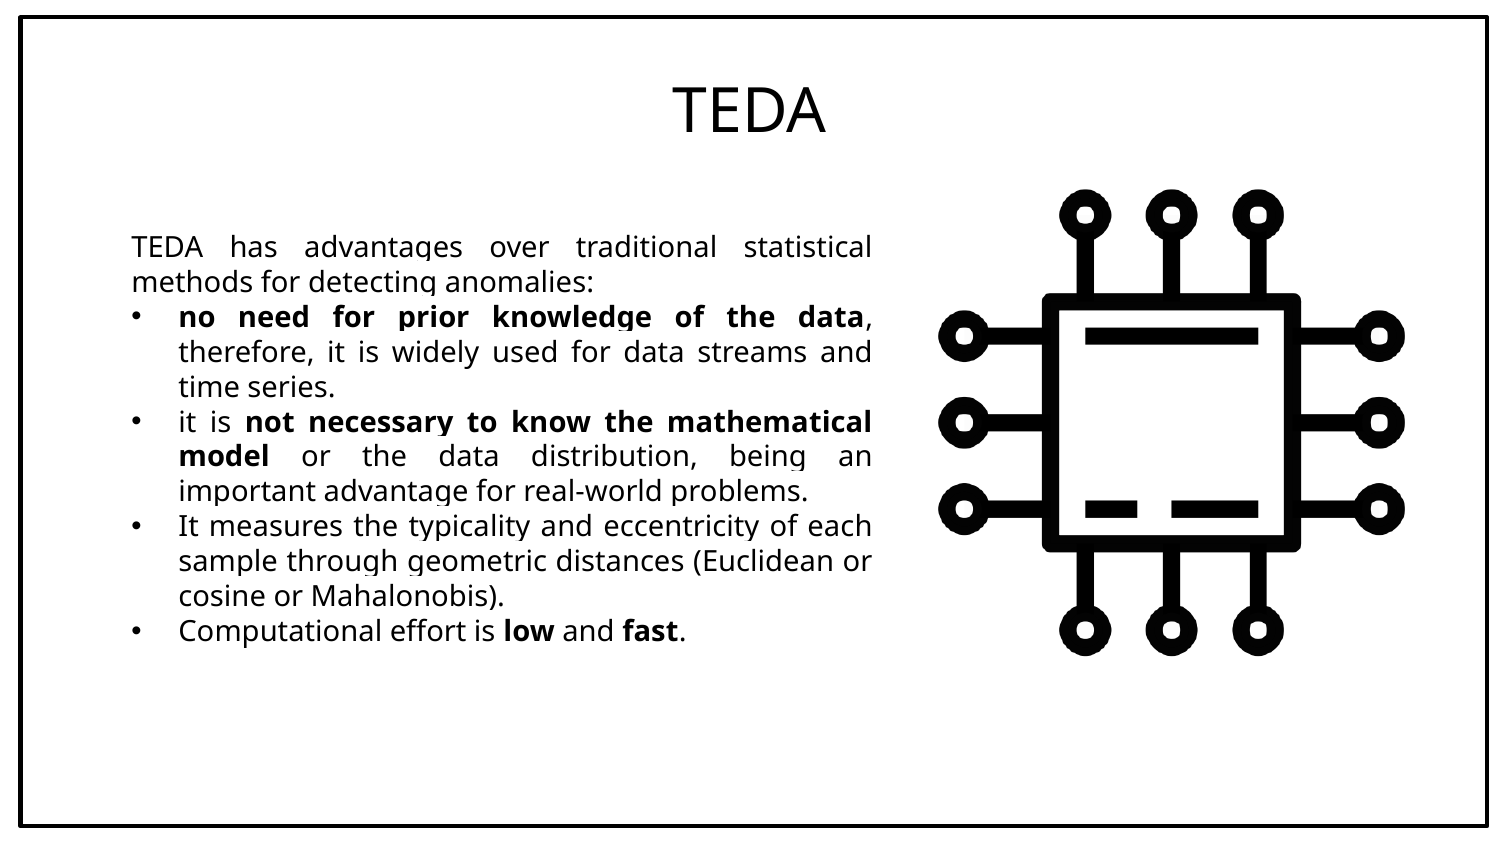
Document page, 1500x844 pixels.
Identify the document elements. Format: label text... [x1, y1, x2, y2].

text_box TEDA has advantages over traditional statistical methods for detecting anomalies: no need for prior knowledge of the data, therefore, it is widely used for data streams and time series. it is not necessary to know the mathematical model or the data distribution, being an important advantage for real-world problems. It measures the typicality and eccentricity of each sample through geometric distances (Euclidean or cosine or Mahalonobis). Computational effort is low and fast. [101, 181, 889, 762]
title TEDA [75, 67, 1425, 147]
picture [929, 180, 1413, 665]
